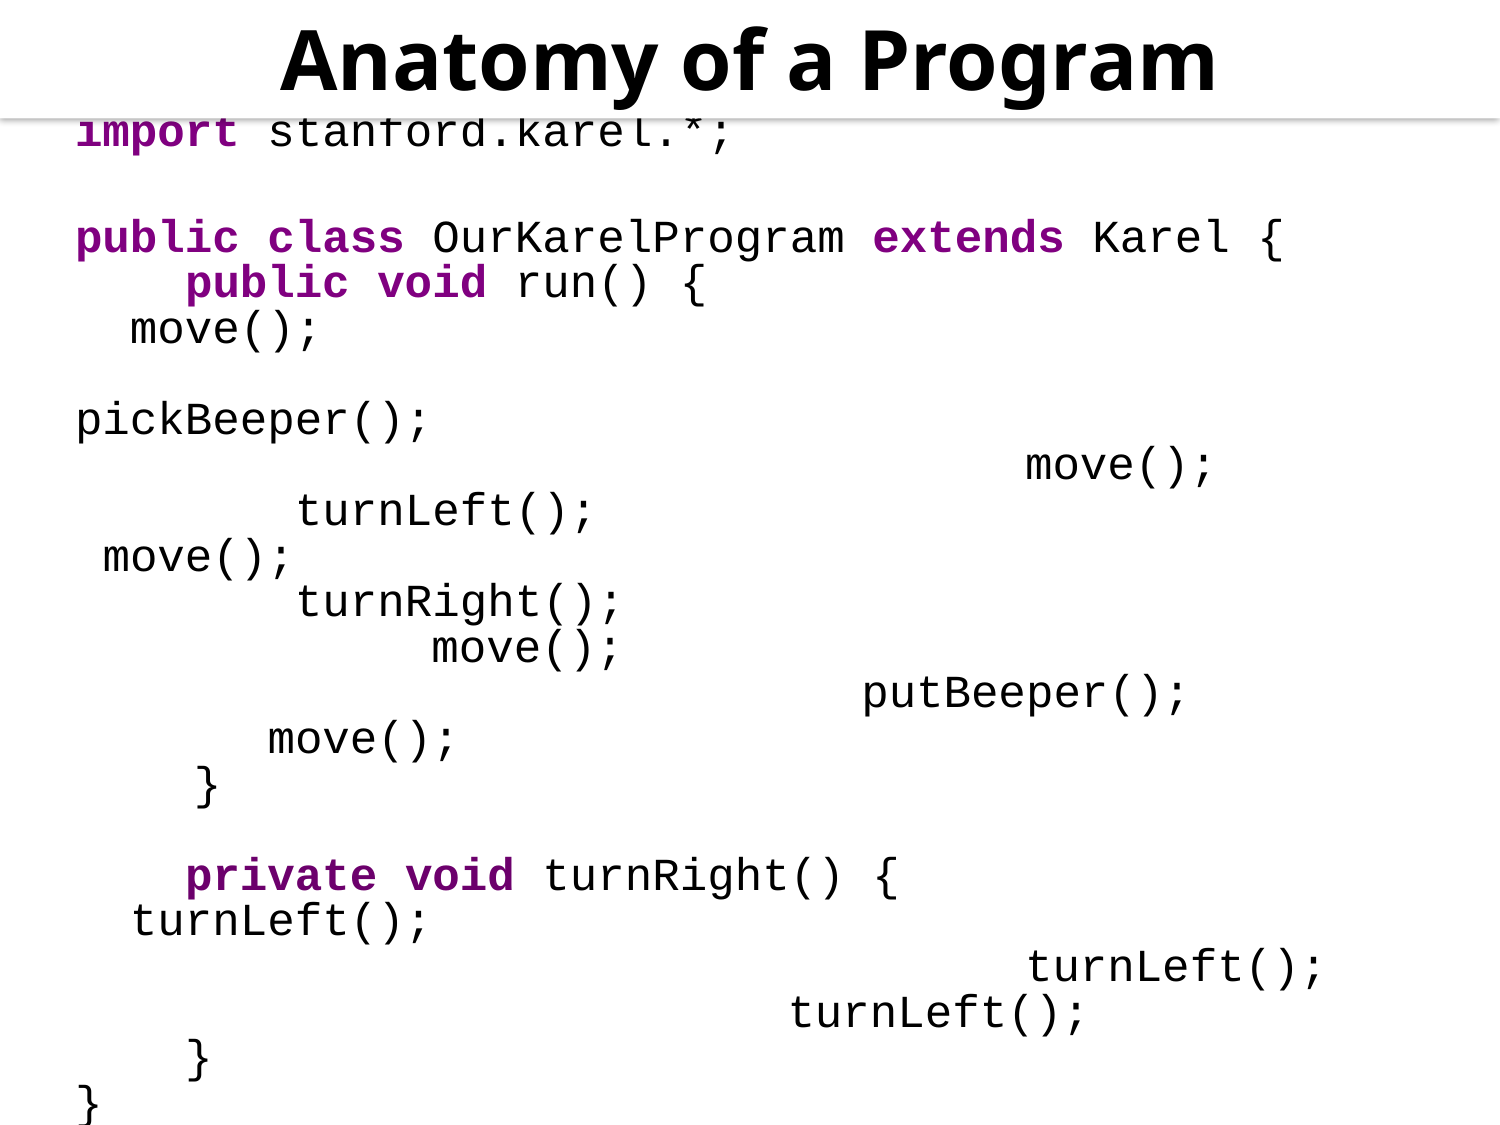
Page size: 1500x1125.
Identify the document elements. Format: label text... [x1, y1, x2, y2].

text_box import stanford.karel.*; public class OurKarelProgram extends Karel { public void run() { move(); pickBeeper(); move(); turnLeft(); move(); turnRight(); move(); putBeeper(); move(); } private void turnRight() { turnLeft(); turnLeft(); turnLeft(); } } [74, 134, 1425, 1096]
text_box Anatomy of a Program [0, 0, 1500, 122]
